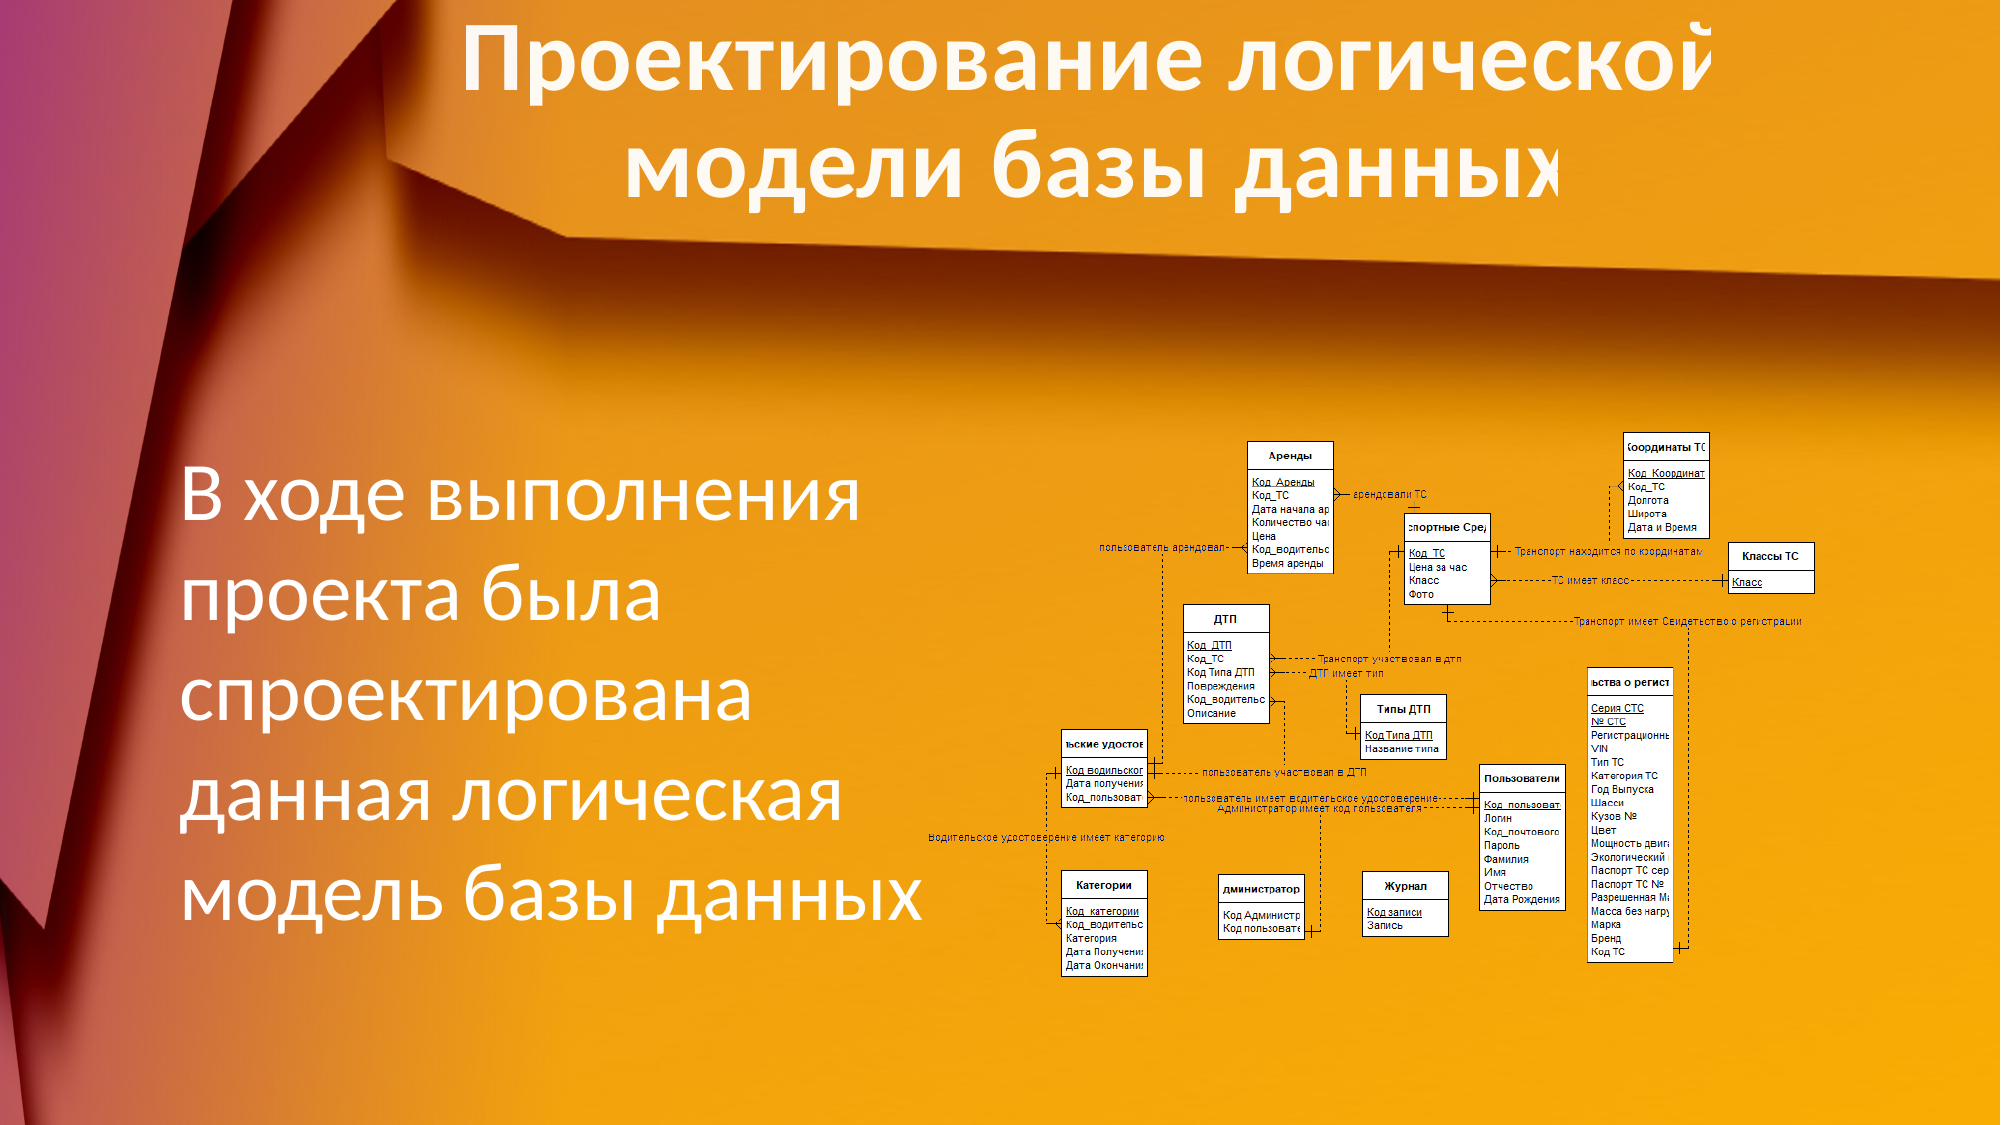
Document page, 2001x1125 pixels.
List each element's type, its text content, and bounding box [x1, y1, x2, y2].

picture [0, 0, 2000, 1125]
text_box В ходе выполнения проекта была спроектирована данная логическая модель базы данных [164, 429, 925, 945]
title Проектирование логической модели базы данных [379, 3, 1818, 221]
